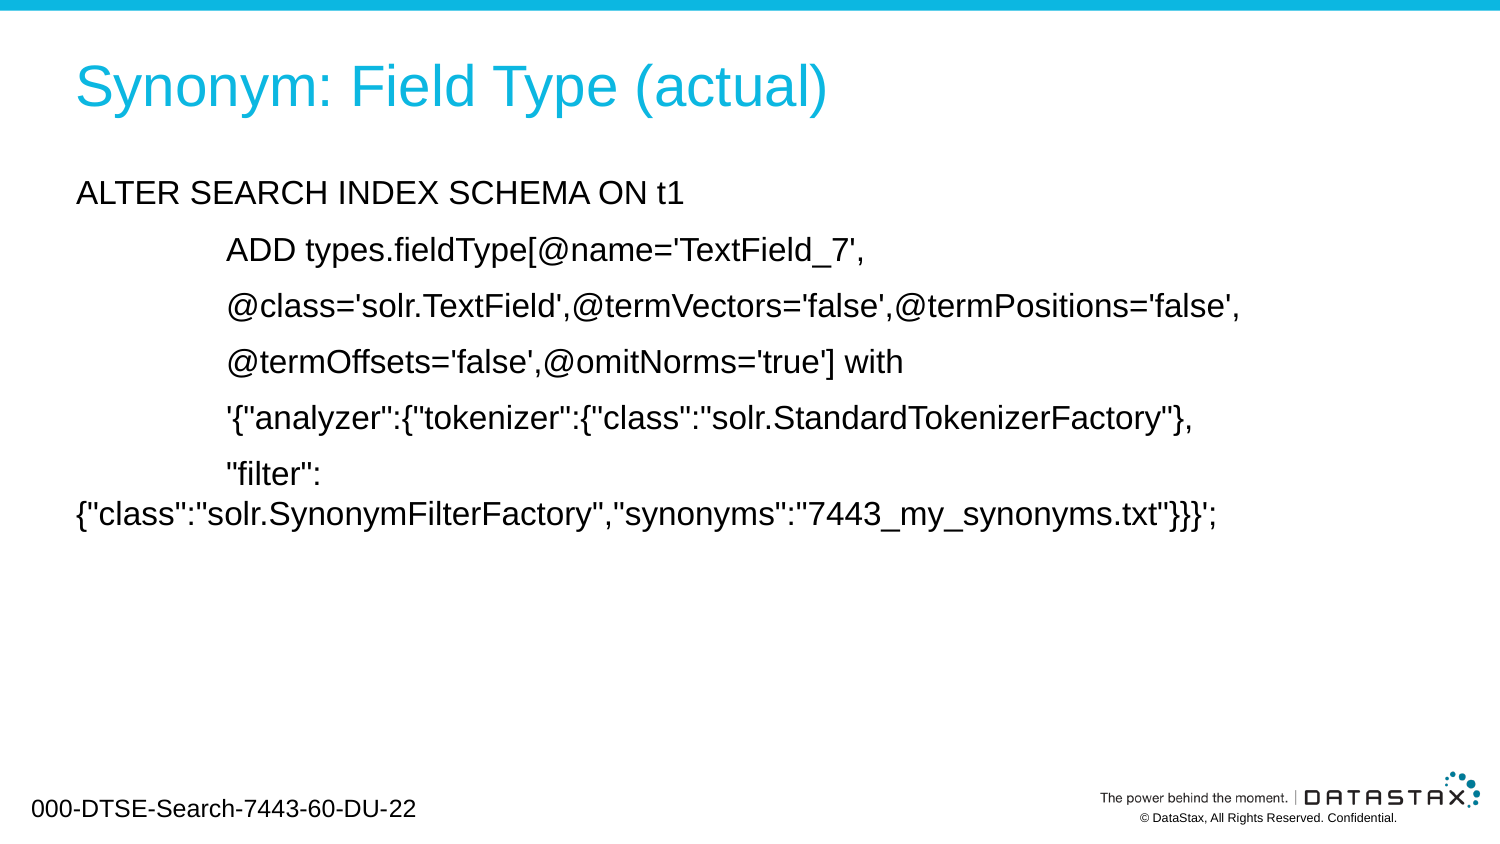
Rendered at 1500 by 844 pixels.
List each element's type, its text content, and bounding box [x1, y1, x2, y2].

picture [1085, 756, 1495, 823]
list ALTER SEARCH INDEX SCHEMA ON t1 ADD types.fieldType[@name='TextField_7', @class='solr.TextField',@termVectors='false',@termPositions='false', @termOffsets='false',@omitNorms='true'] with '{"analyzer":{"tokenizer":{"class":"solr.StandardTokenizerFactory"}, "filter":{"class":"solr.SynonymFilterFactory","synonyms":"7443_my_synonyms.txt"}}}'; [75, 164, 1425, 420]
slide_number © DataStax, All Rights Reserved. Confidential. [1125, 802, 1463, 834]
slide_number 000-DTSE-Search-7443-60-DU-22 [16, 785, 720, 831]
title Synonym: Field Type (actual) [75, 44, 1425, 135]
